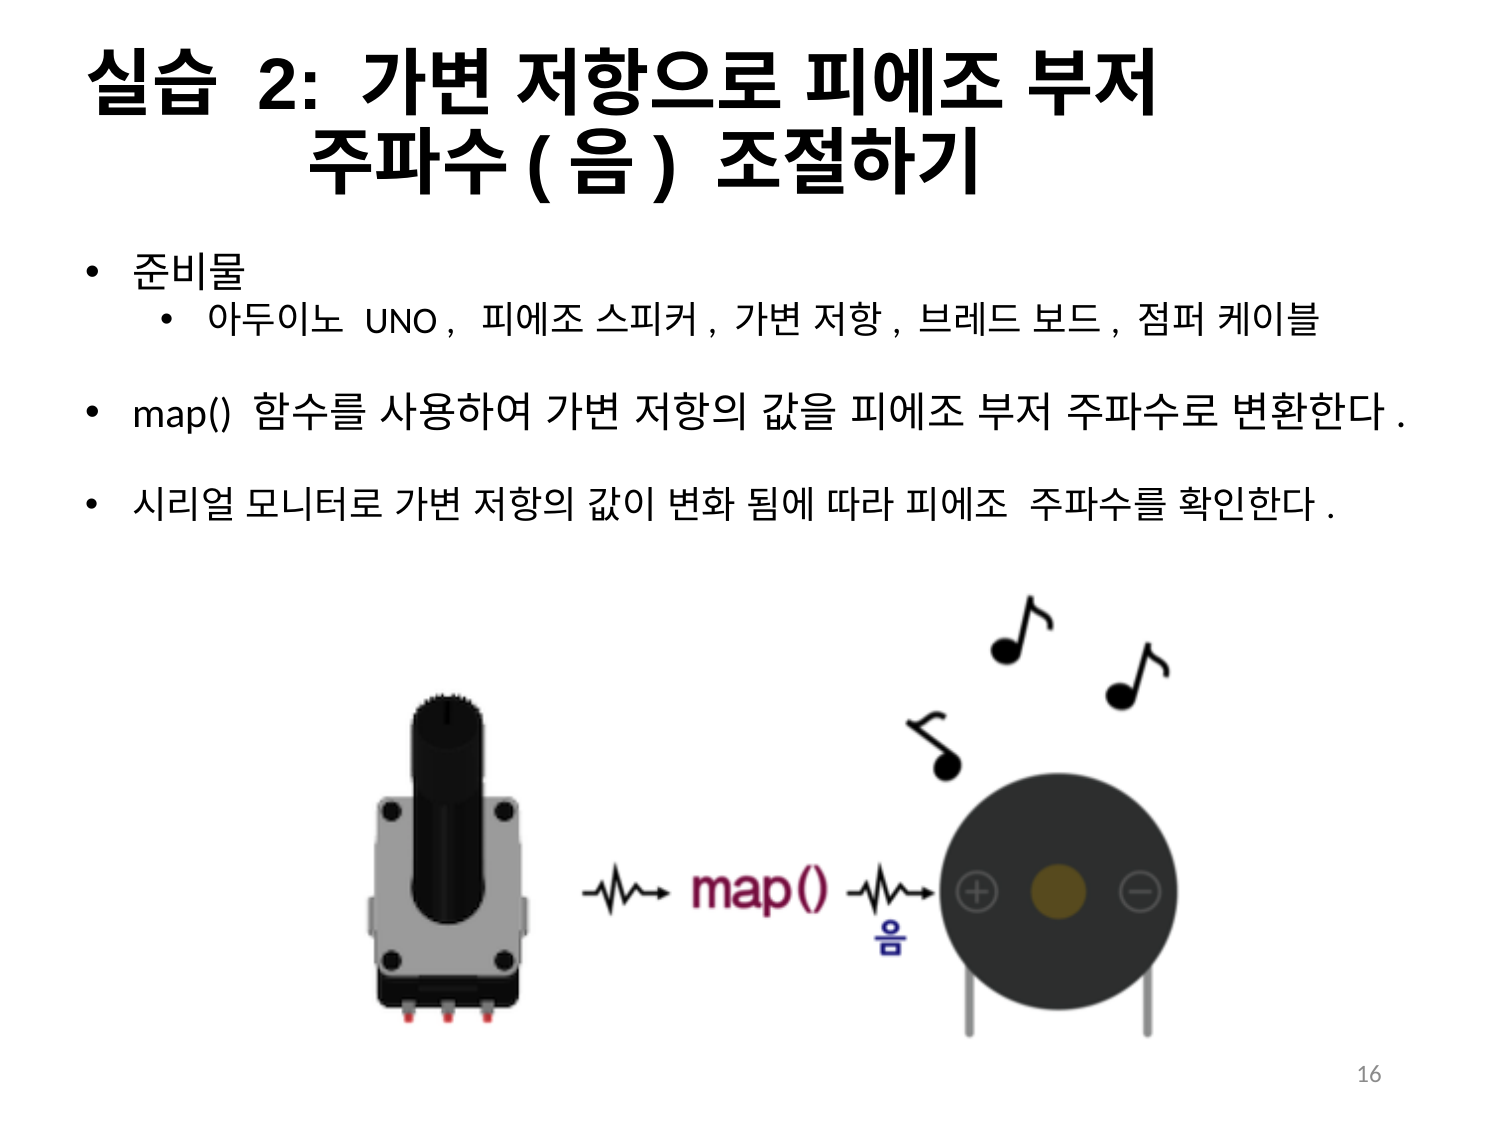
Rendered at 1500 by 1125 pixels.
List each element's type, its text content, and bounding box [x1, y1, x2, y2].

slide_number 16 [1059, 1042, 1397, 1103]
picture [319, 592, 1229, 1073]
text_box 준비물 아두이노 UNO , 피에조 스피커, 가변 저항, 브레드 보드, 점퍼 케이블 map() 함수를 사용하여 가변 저항의 값을 피에조 부저 주파수로 변환한다. 시리얼 모니터로 가변 저항의 값이 변화 됨에 따라 피에조 주파수를 확인한다. [70, 238, 1481, 534]
text_box 실습 2: 가변 저항으로 피에조 부저 주파수(음) 조절하기 [70, 39, 1362, 217]
